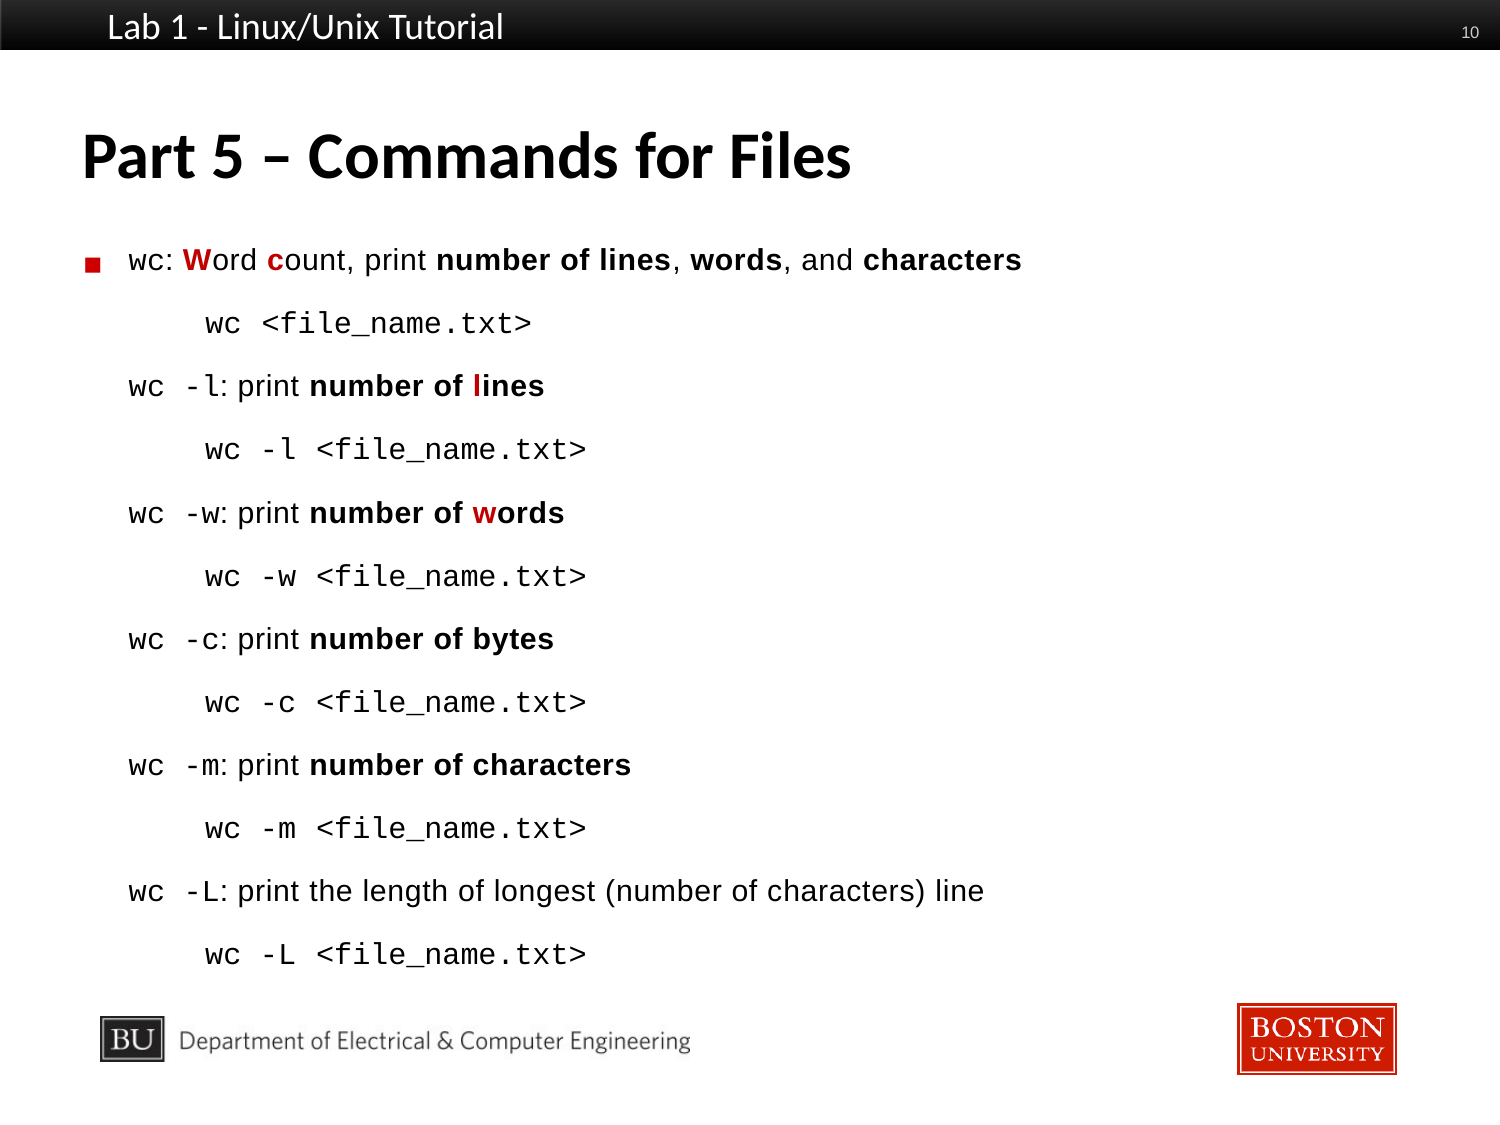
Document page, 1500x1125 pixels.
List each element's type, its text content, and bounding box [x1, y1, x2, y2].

picture [1237, 1003, 1397, 1075]
title Part 5 – Commands for Files [80, 109, 935, 300]
text_box ▪ [80, 240, 101, 280]
text_box wc: Word count, print number of lines, words, and characters wc <file_name.txt> wc -l: print number of lines wc -l <file_name.txt> wc -w: print number of words wc -w <file_name.txt> wc -c: print number of bytes wc -c <file_name.txt> wc -m: print number of characters wc -m <file_name.txt> wc -L: print the length of longest (number of characters) line wc -L <file_name.txt> [126, 237, 1388, 1034]
picture [0, 0, 1500, 50]
text_box Lab 1 - Linux/Unix Tutorial [105, 0, 550, 48]
picture [100, 1016, 690, 1062]
text_box 10 [1459, 19, 1483, 42]
